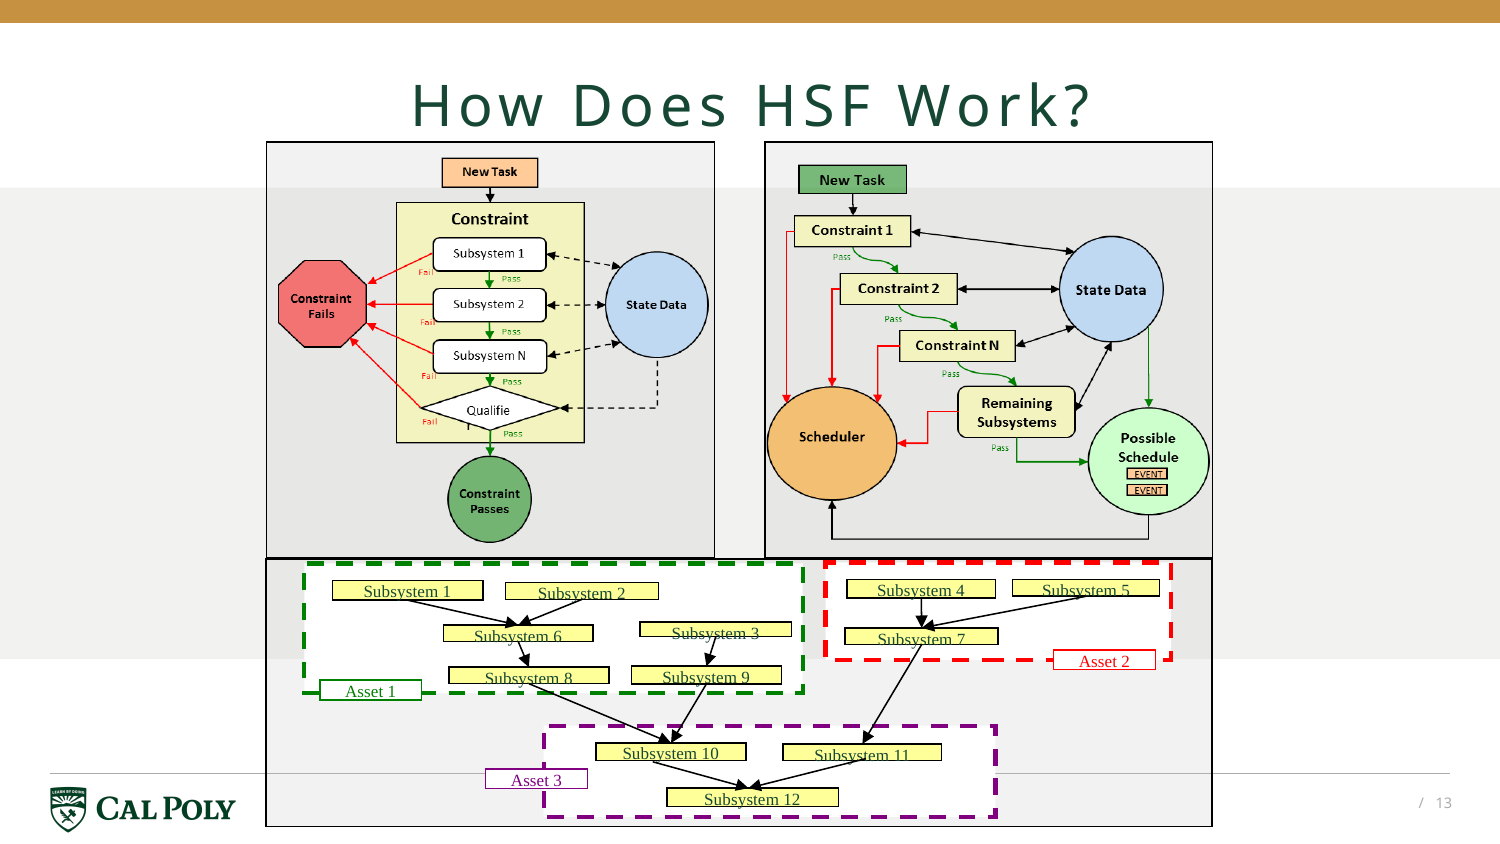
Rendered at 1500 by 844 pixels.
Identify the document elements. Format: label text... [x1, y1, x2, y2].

title How Does HSF Work? [103, 69, 1397, 147]
slide_number 13 [1400, 781, 1467, 827]
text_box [266, 559, 1213, 827]
picture [763, 141, 1214, 558]
picture [265, 141, 716, 558]
